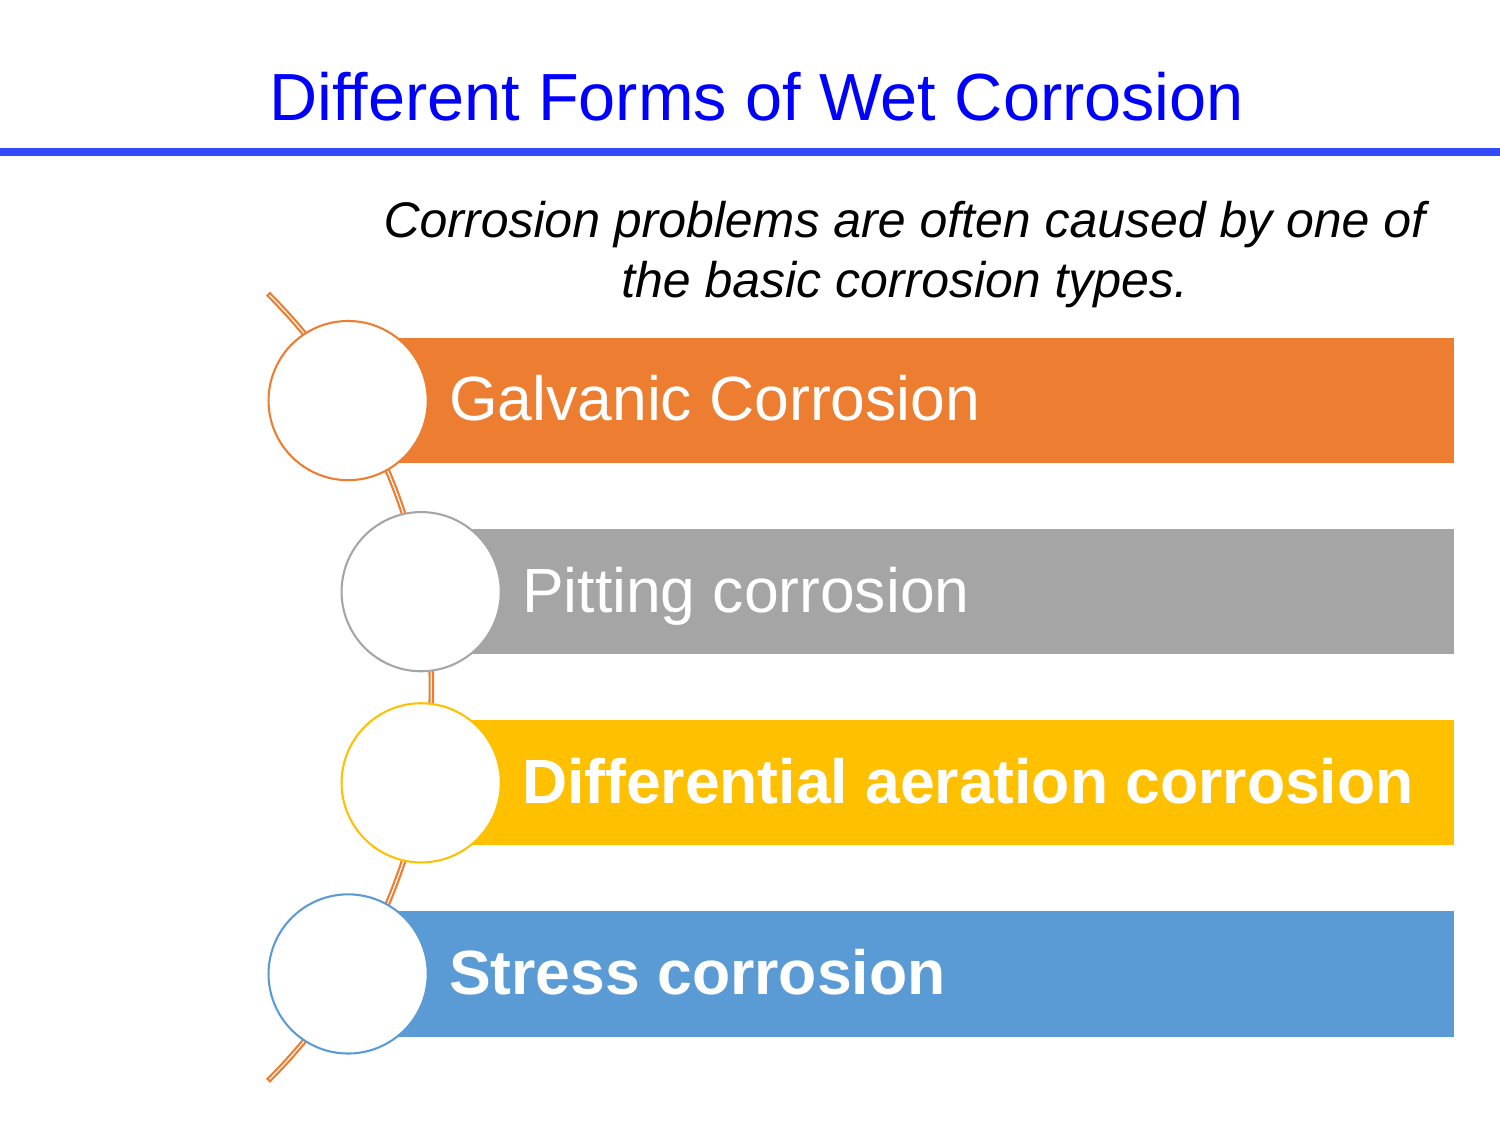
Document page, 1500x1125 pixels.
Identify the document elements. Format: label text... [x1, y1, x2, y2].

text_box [254, 273, 1468, 1102]
text_box Different Forms of Wet Corrosion [236, 46, 1264, 141]
text_box Corrosion problems are often caused by one of the basic corrosion types. [357, 179, 1452, 273]
